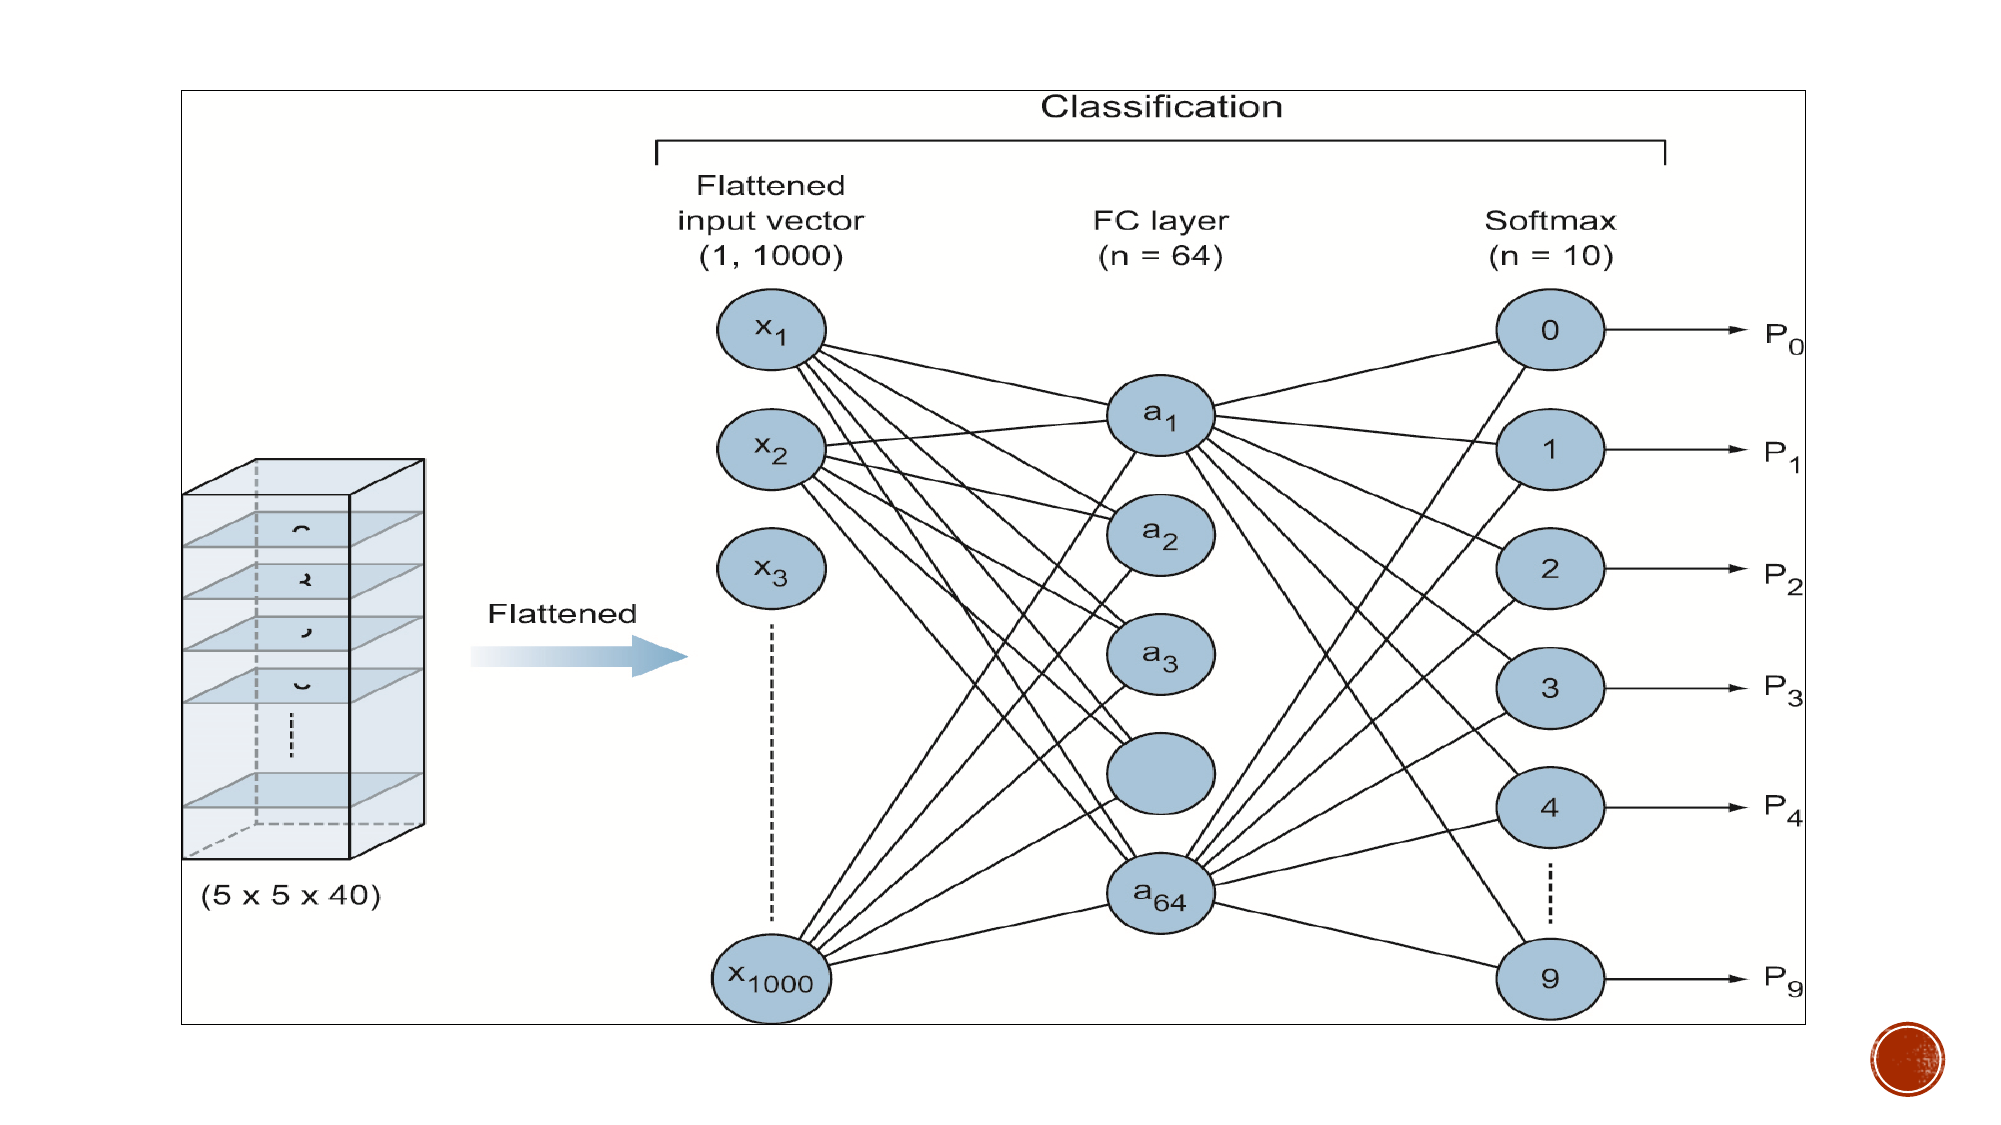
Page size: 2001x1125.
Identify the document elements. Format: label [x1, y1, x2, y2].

picture [182, 91, 1805, 1024]
